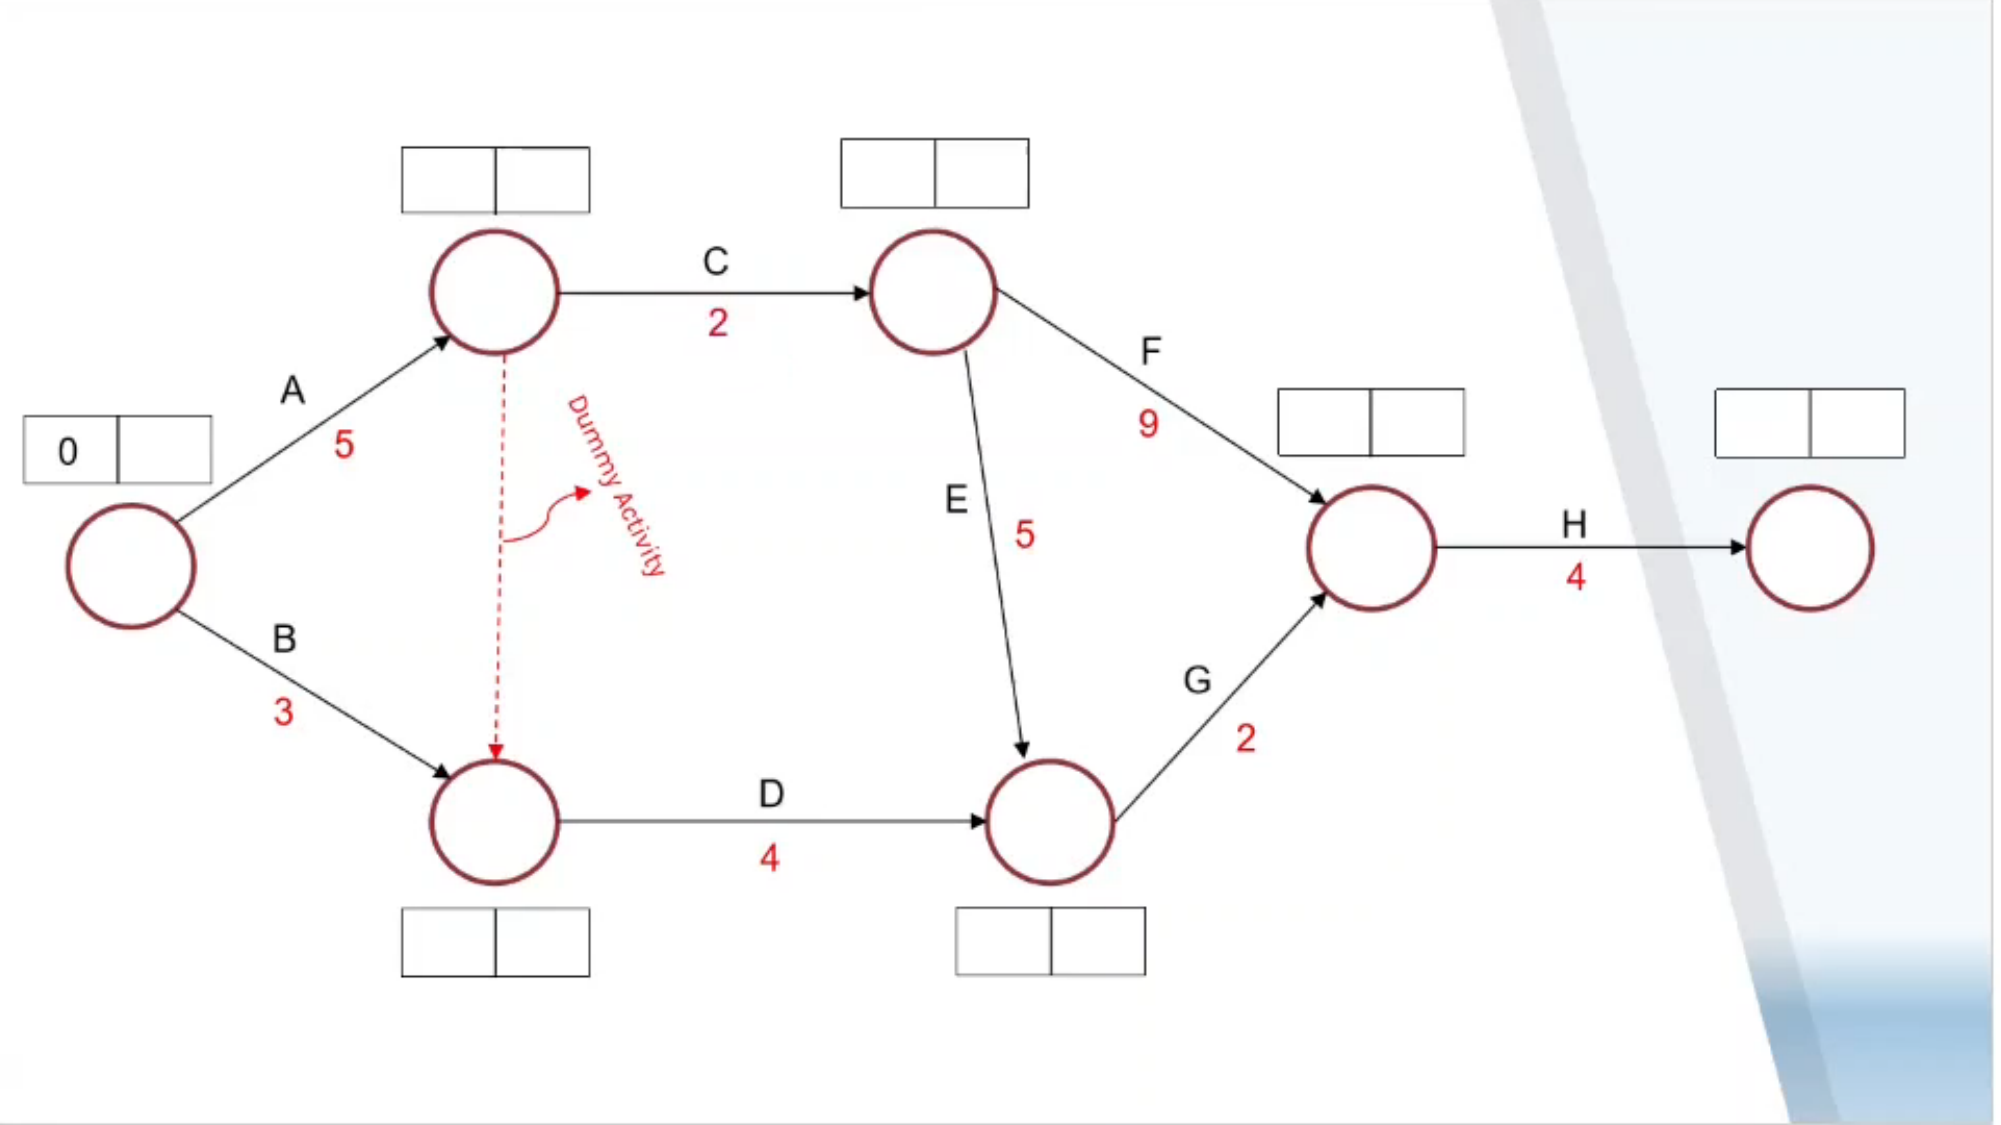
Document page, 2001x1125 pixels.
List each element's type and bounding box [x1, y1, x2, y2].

list [0, 0, 2000, 1125]
